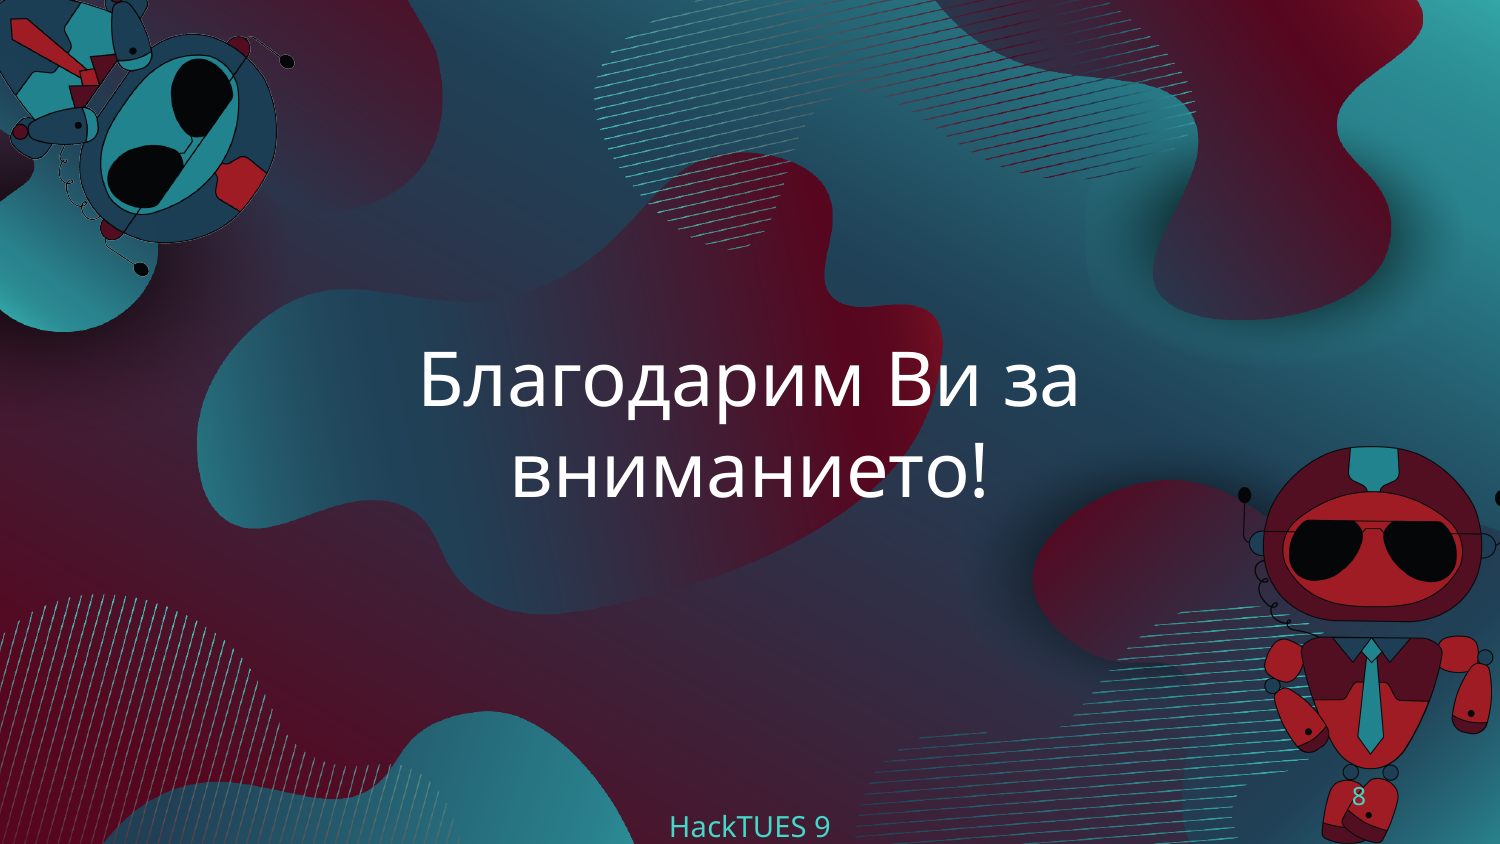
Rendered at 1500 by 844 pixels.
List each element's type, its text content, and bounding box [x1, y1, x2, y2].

title Благодарим Ви за вниманието! [297, 314, 1203, 529]
picture [0, 0, 1500, 844]
